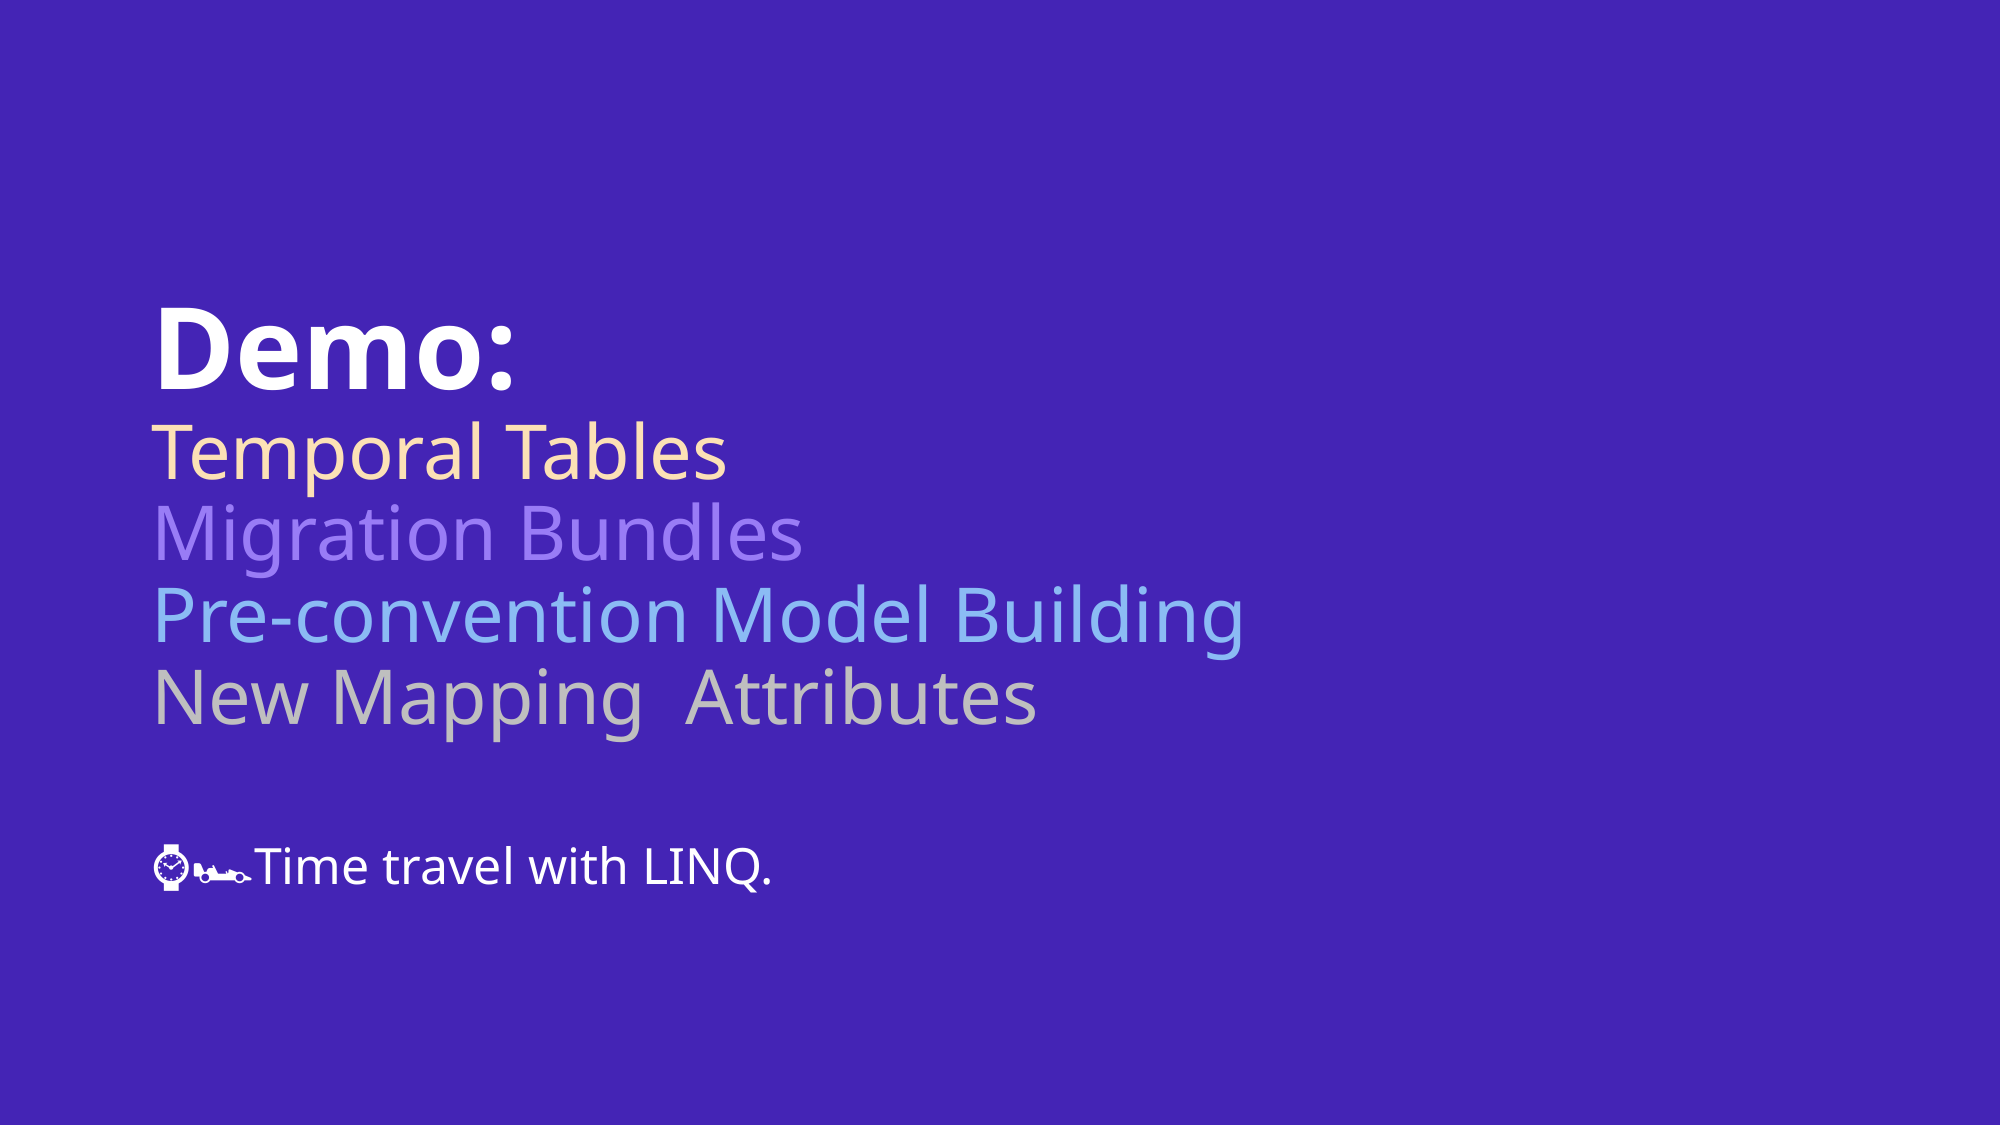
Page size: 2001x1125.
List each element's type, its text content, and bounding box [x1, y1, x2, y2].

list ⌚🏎️Time travel with LINQ. [136, 752, 1862, 999]
title Demo: Temporal Tables Migration Bundles Pre-convention Model Building New Mapping Attributes [136, 280, 1862, 749]
